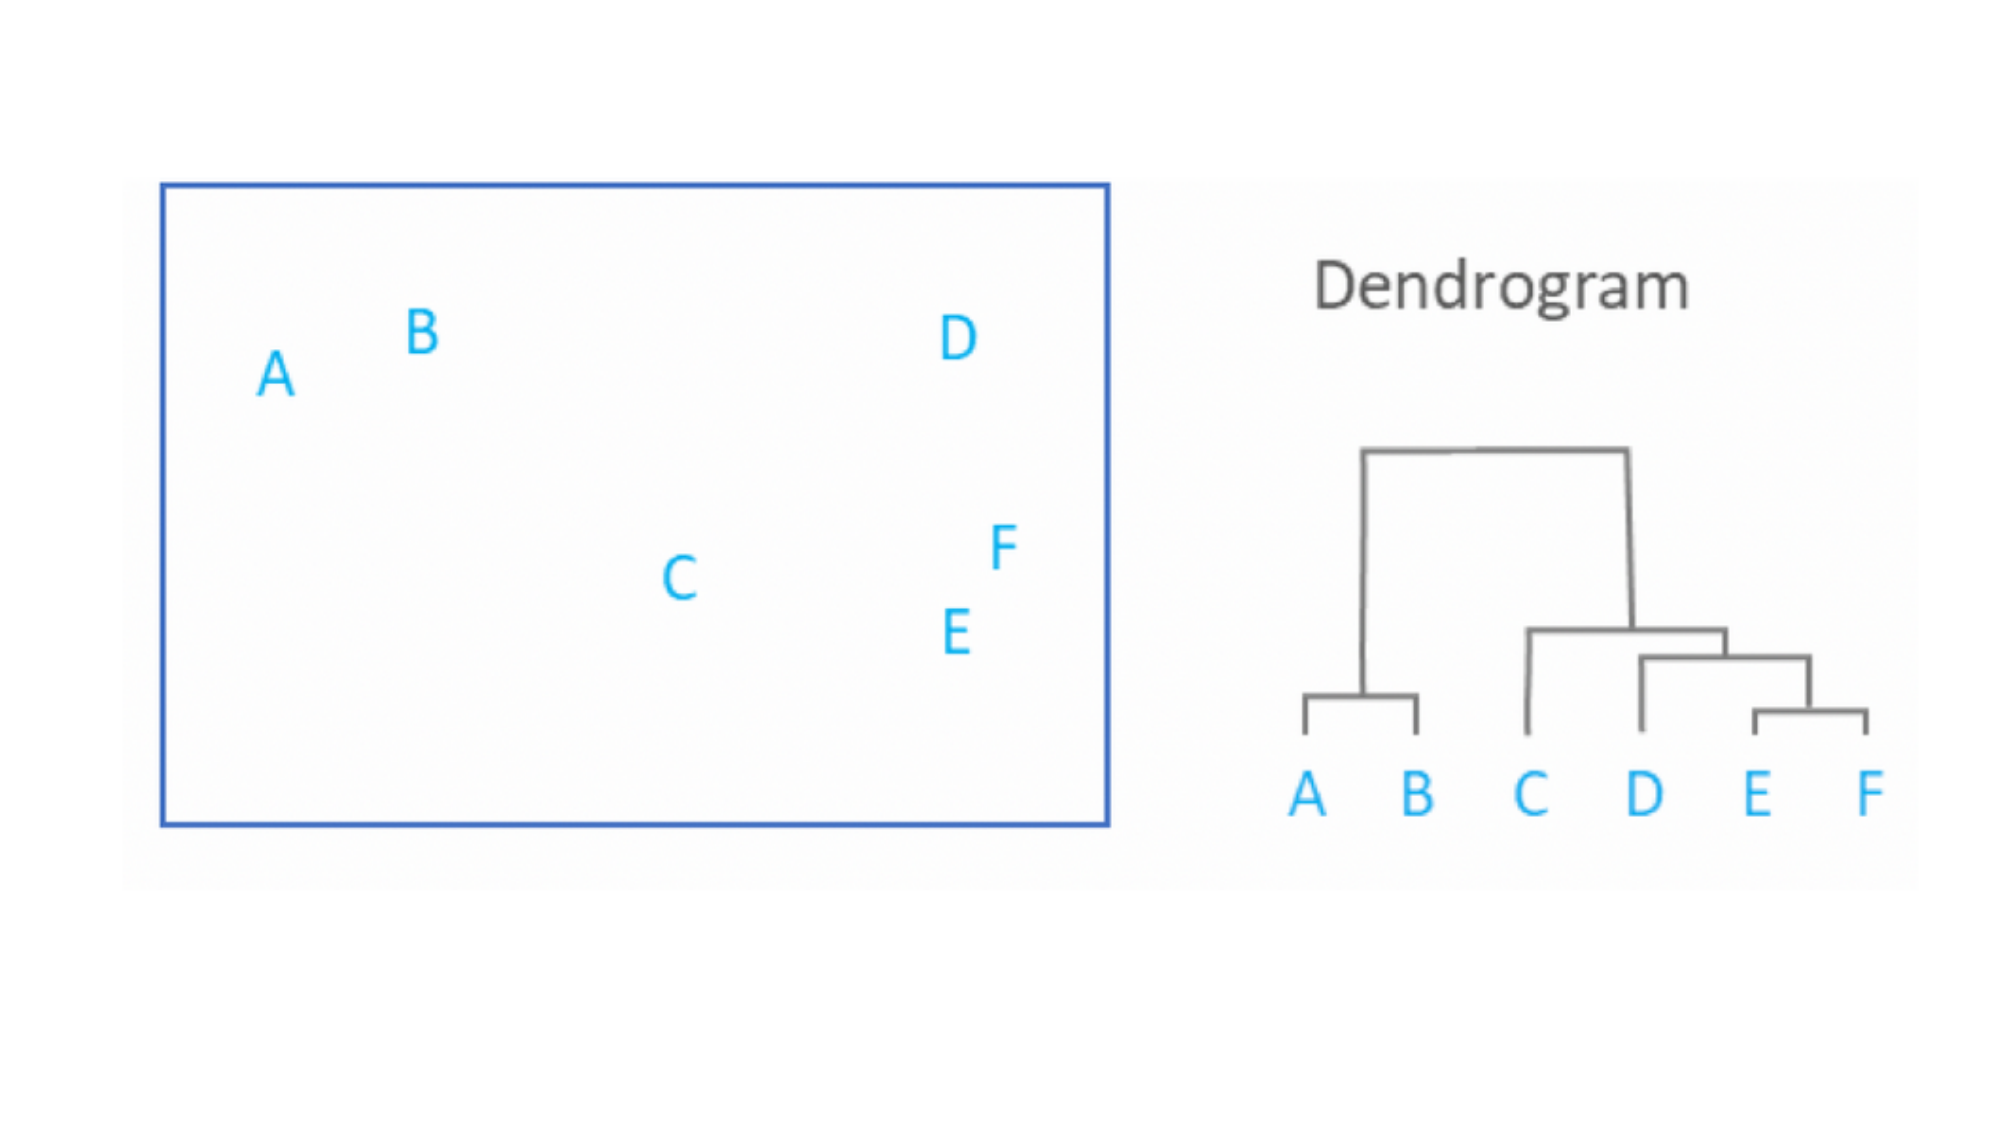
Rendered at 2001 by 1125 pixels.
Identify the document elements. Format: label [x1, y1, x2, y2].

picture [114, 129, 1962, 898]
